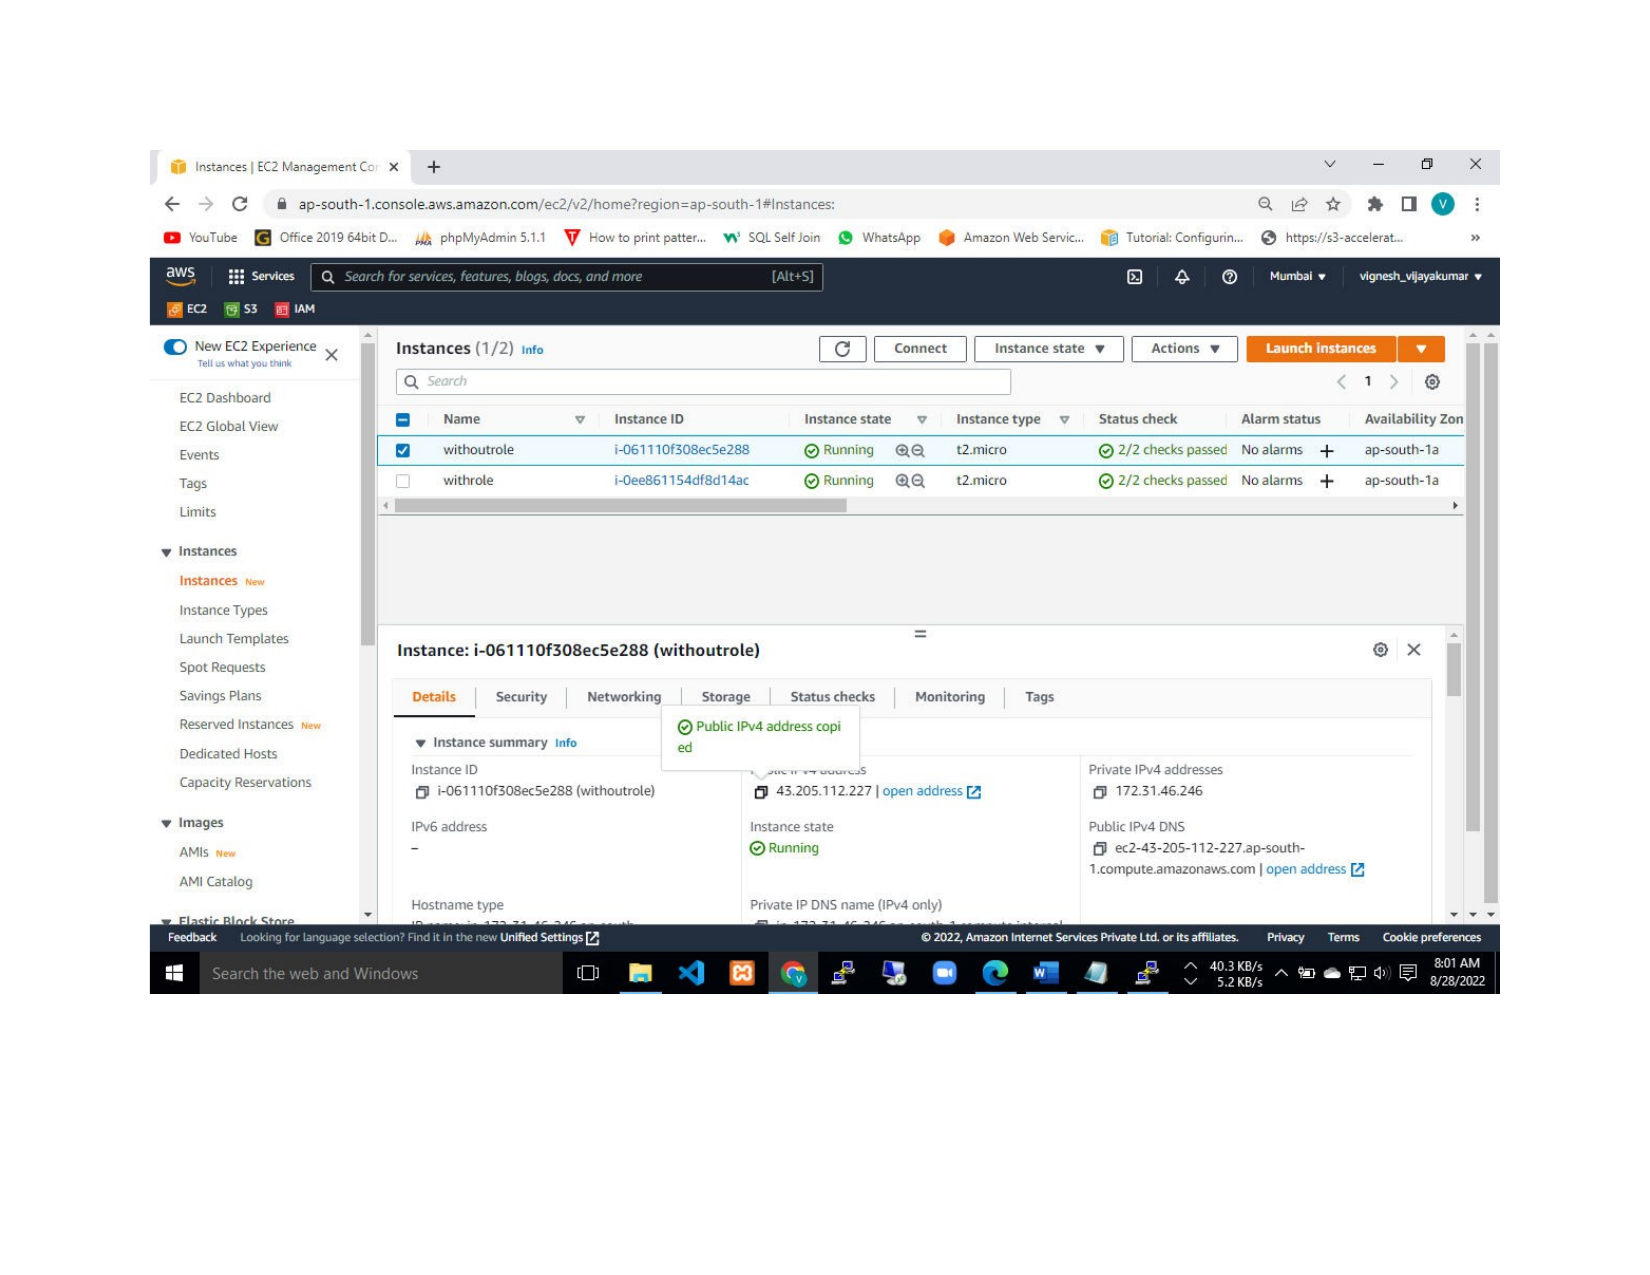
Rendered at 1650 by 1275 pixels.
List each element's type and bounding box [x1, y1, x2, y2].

text_box [149, 150, 1500, 994]
